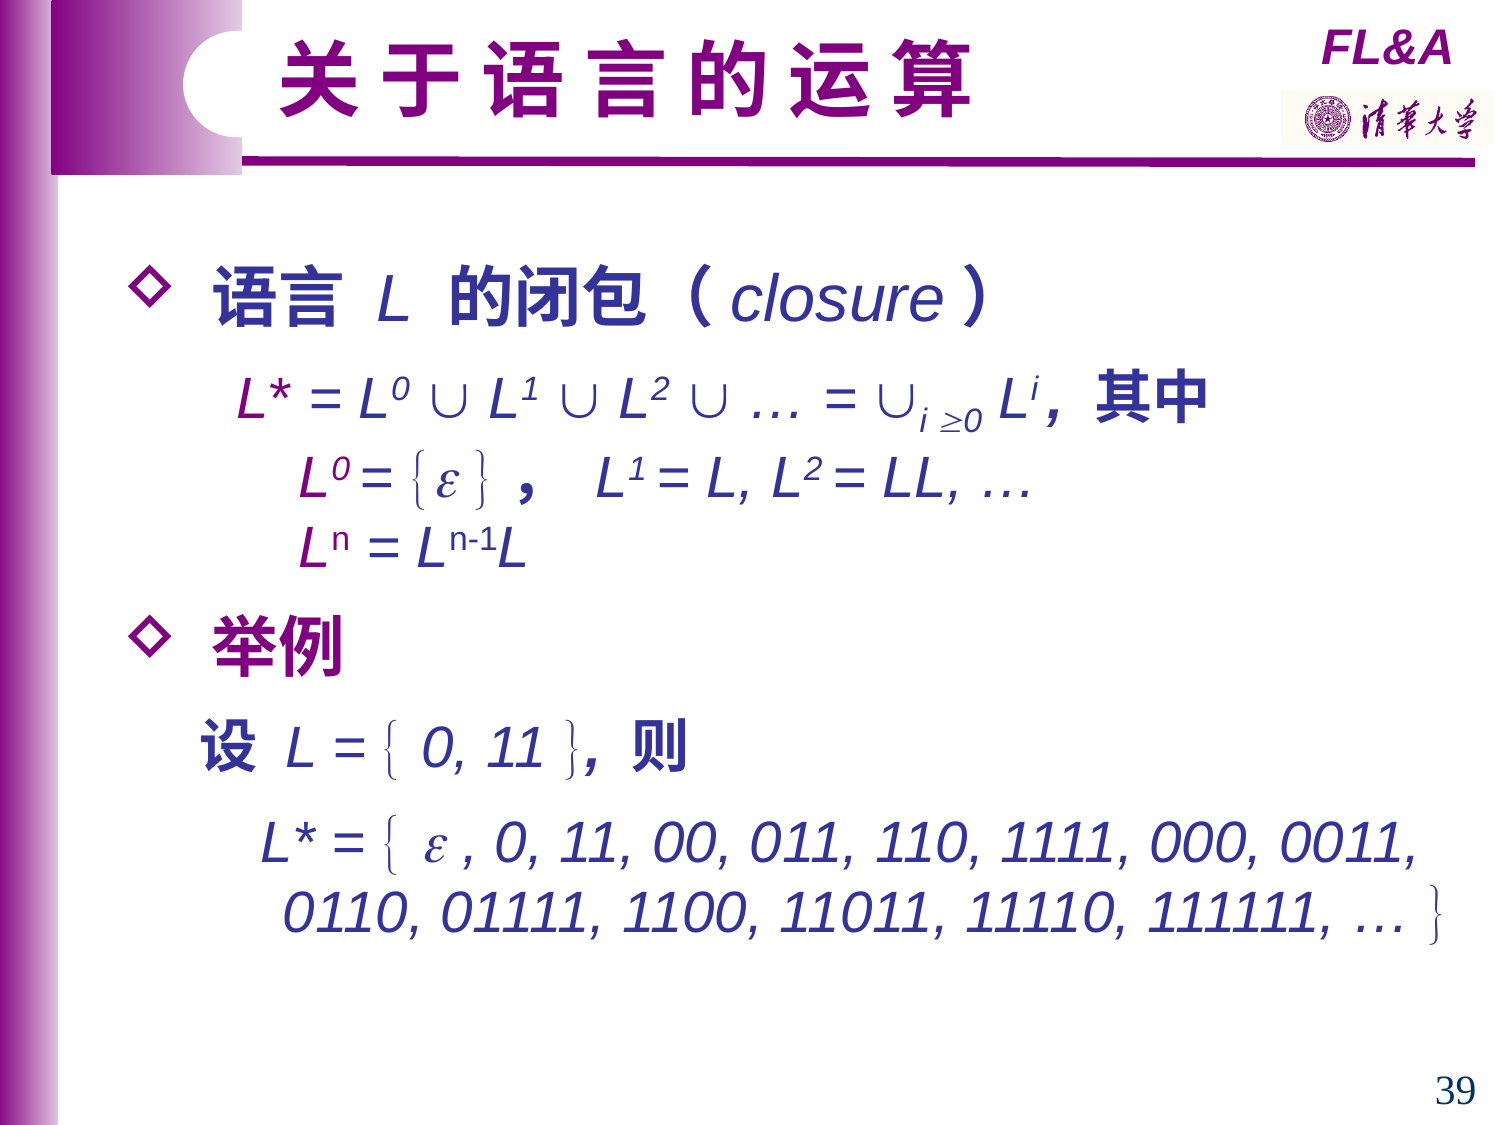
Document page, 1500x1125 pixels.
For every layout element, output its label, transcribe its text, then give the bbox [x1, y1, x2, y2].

text_box 关 于 语 言 的 运 算 [253, 31, 998, 136]
text_box 39 [1411, 1061, 1500, 1122]
text_box 语言 L 的闭包（closure） L* = L0  L1  L2  … = i 0 Li , 其中 L0 =  ， L1 = L, L2 = LL, … Ln = Ln-1L 举例 设 L =  0, 11 , 则 L* =   , 0, 11, 00, 011, 110, 1111, 000, 0011, 0110, 01111, 1100, 11011, 11110, 111111, …  [105, 222, 1482, 952]
picture [1281, 90, 1494, 145]
